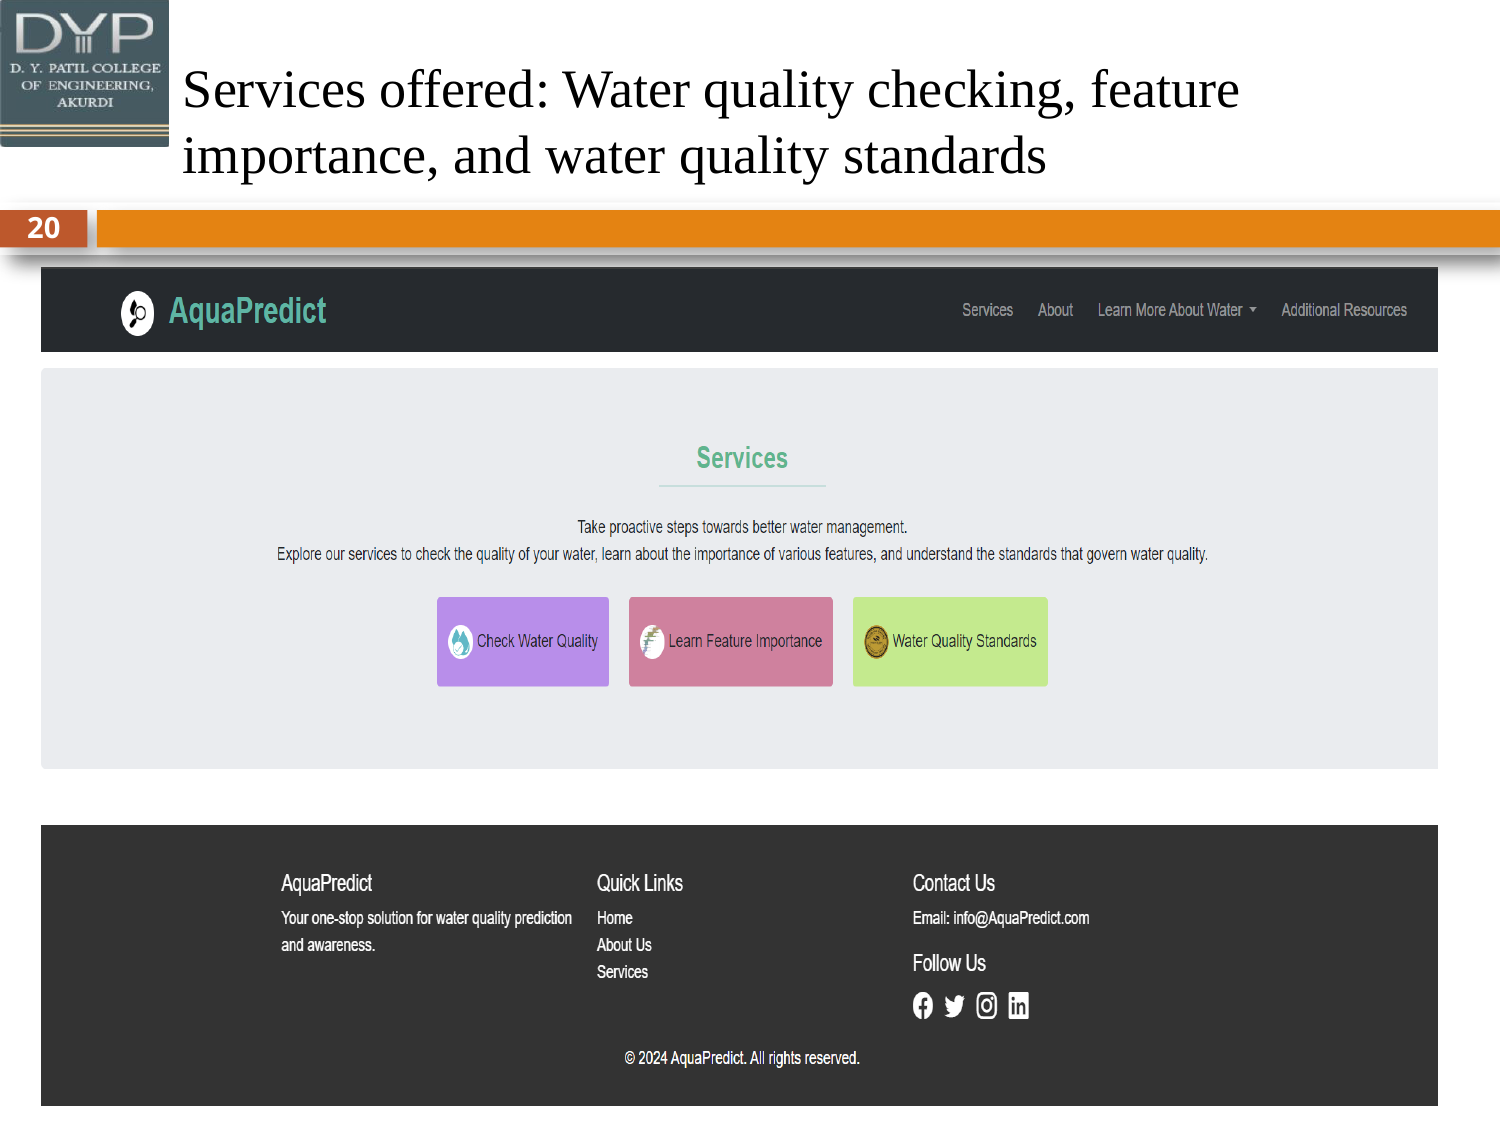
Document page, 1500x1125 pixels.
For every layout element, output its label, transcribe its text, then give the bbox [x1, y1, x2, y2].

title Services offered: Water quality checking, feature importance, and water quality standards [168, 37, 1438, 200]
slide_number 20 [0, 208, 88, 249]
picture [0, 0, 169, 148]
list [40, 266, 1439, 1107]
